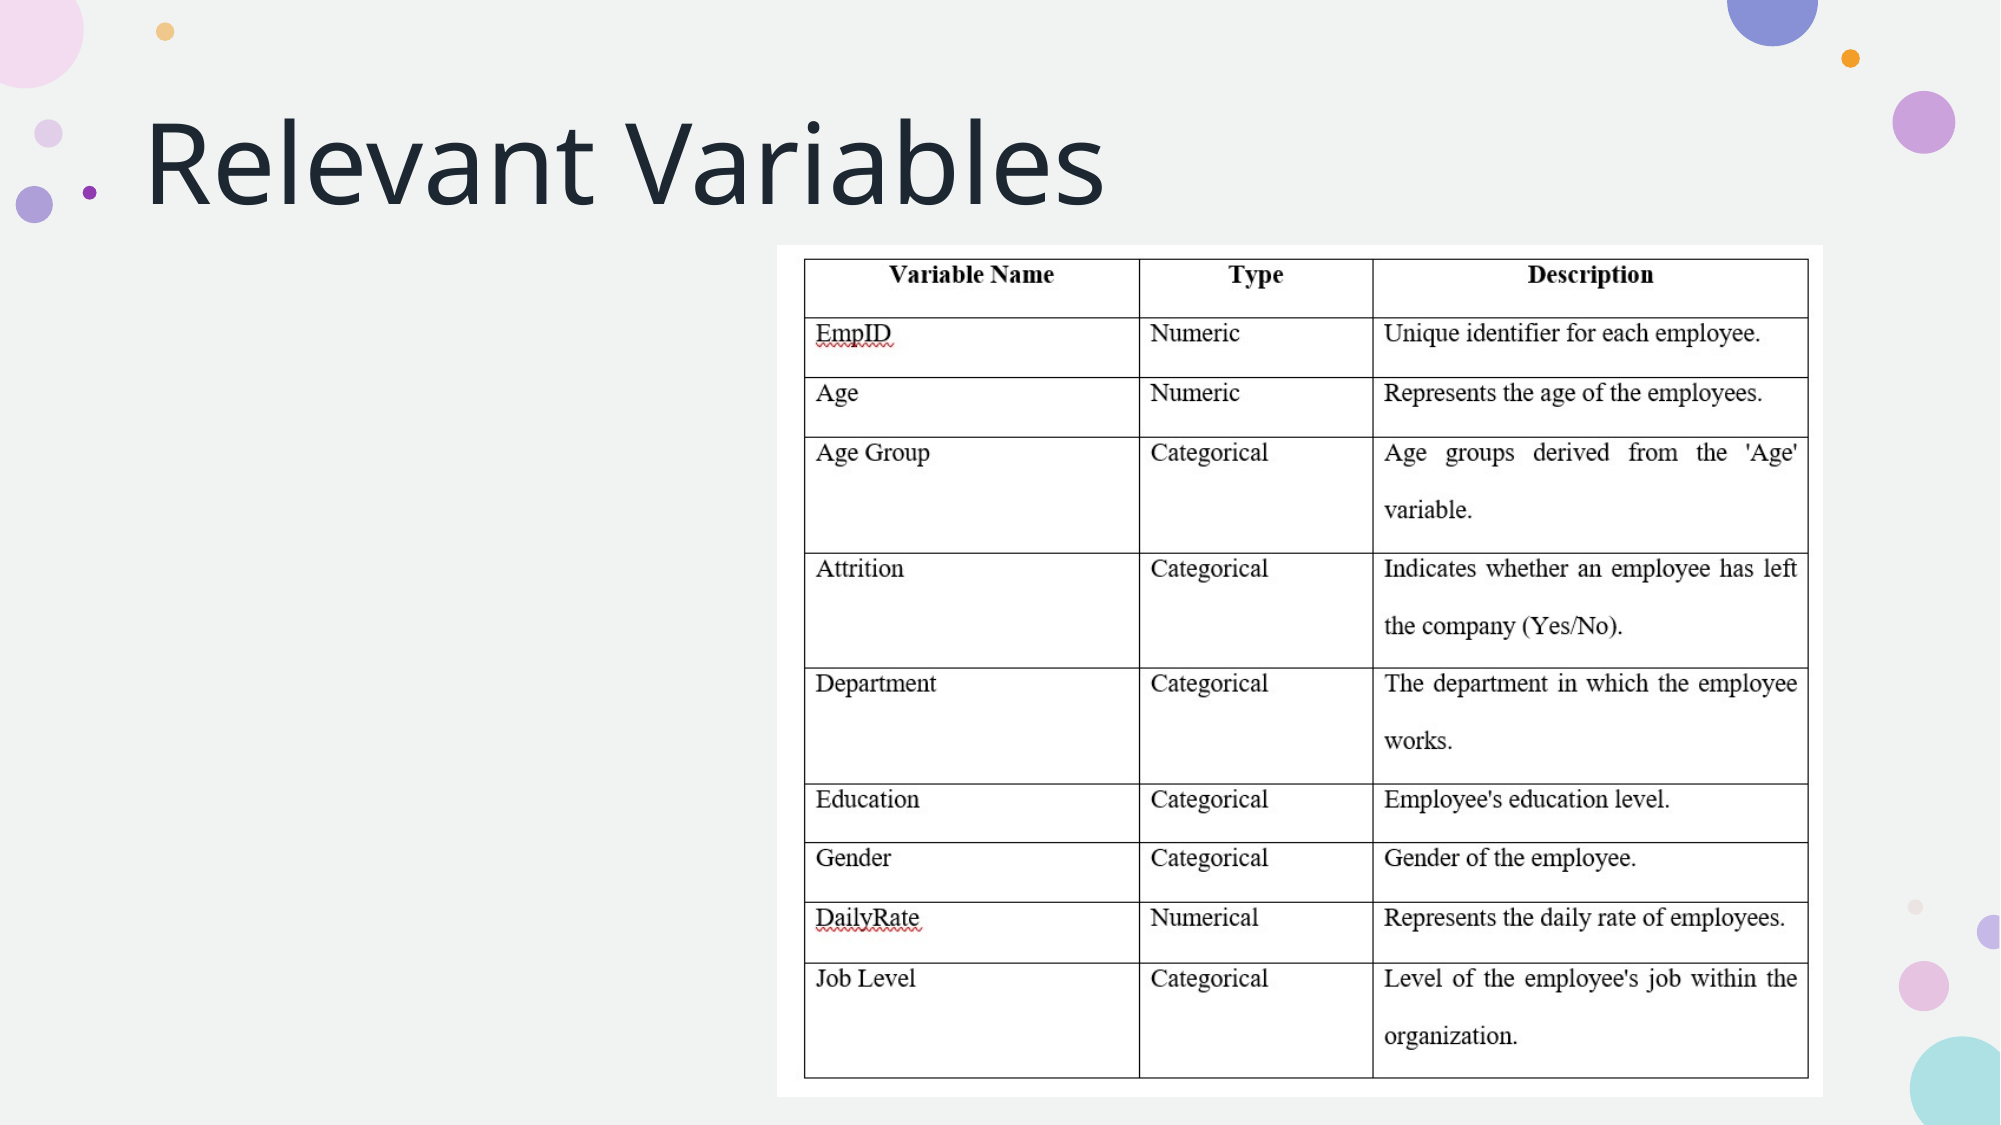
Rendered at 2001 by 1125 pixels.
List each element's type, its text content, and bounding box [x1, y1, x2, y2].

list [777, 245, 1823, 1097]
title Relevant Variables [127, 59, 1877, 278]
